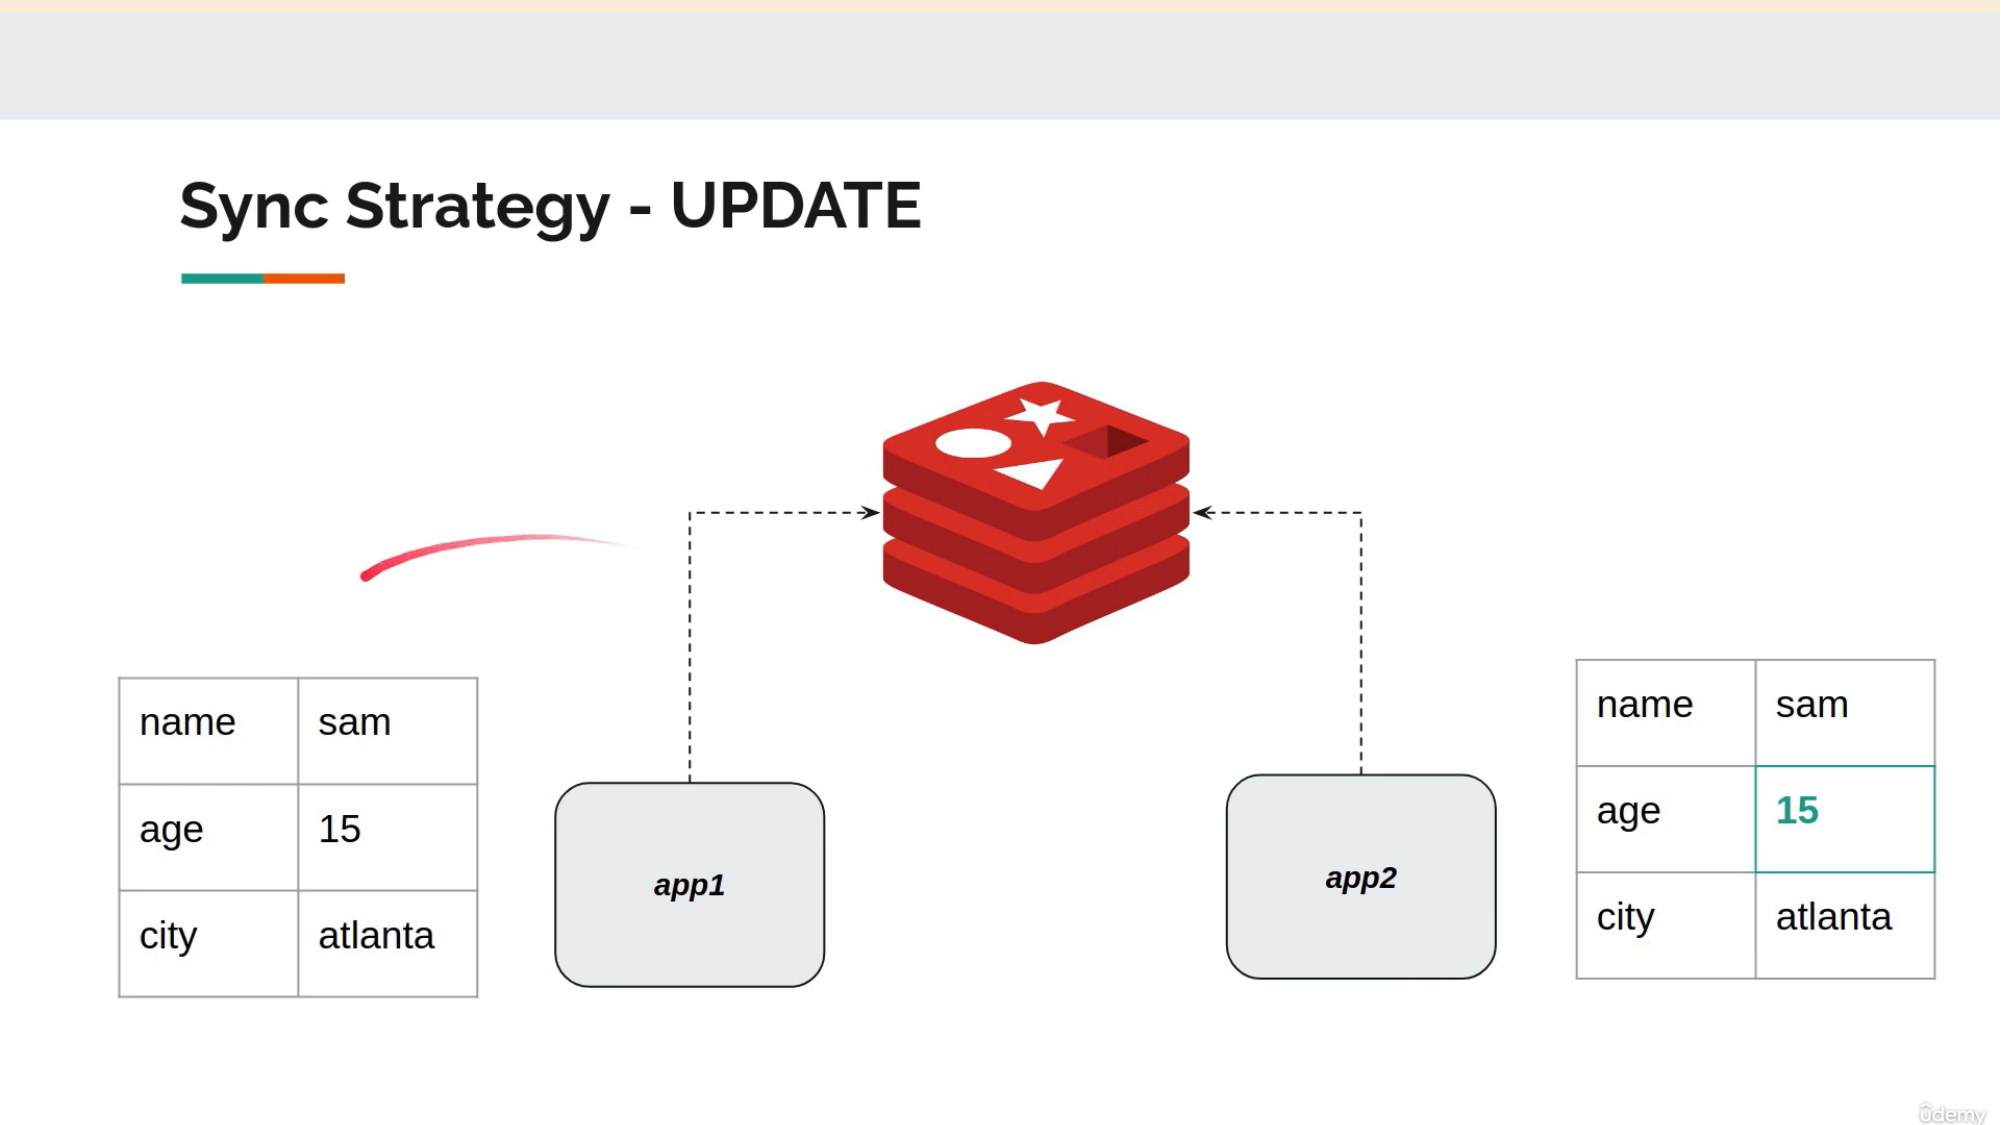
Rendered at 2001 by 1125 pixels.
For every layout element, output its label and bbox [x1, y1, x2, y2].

list [0, 13, 2000, 1125]
